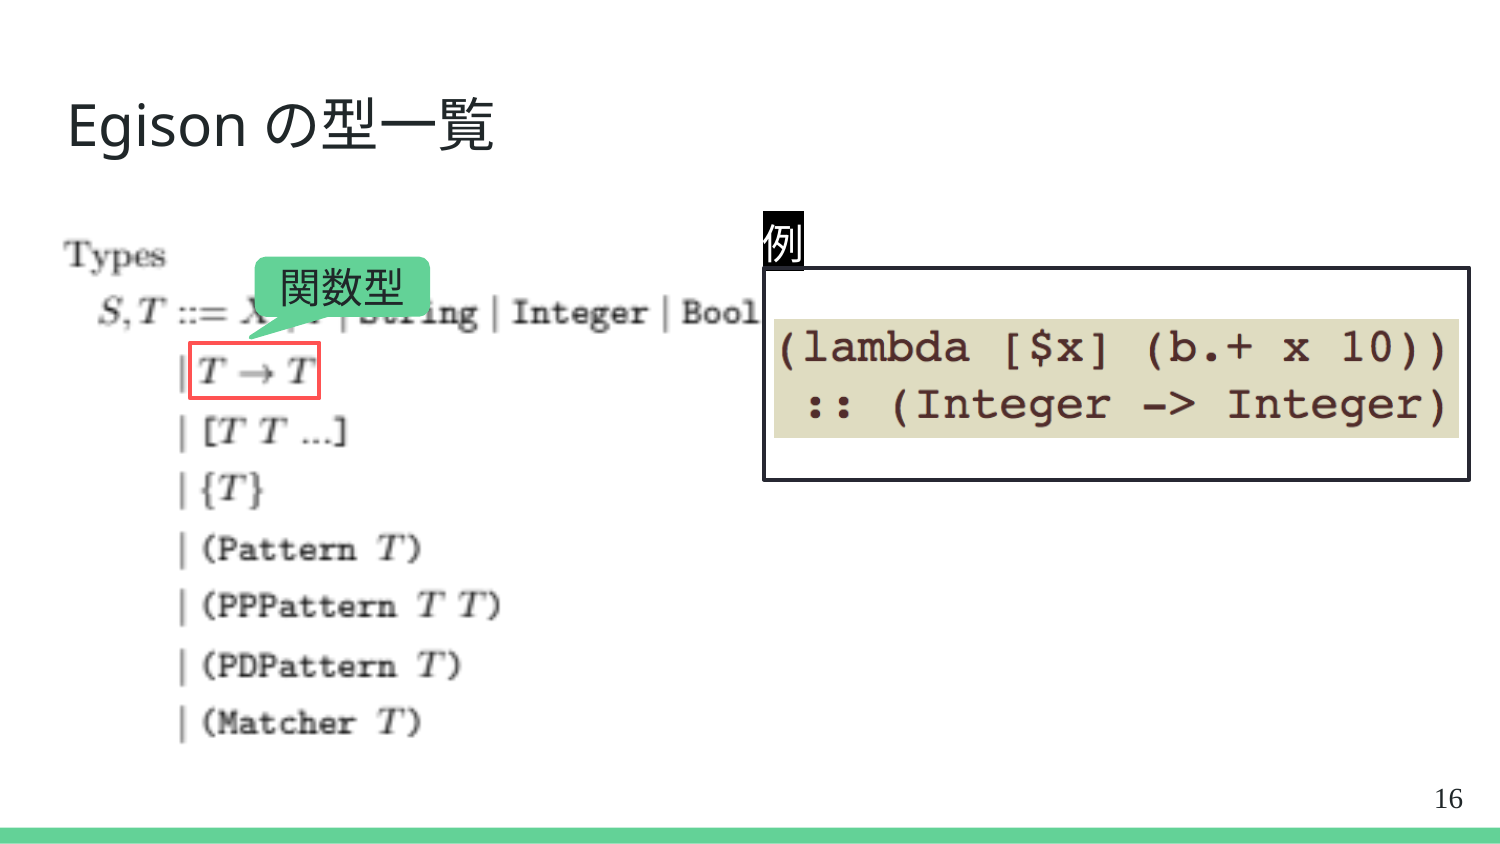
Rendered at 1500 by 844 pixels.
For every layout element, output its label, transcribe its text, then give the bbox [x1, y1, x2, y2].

text_box [774, 266, 1471, 482]
text_box 例 [747, 210, 820, 266]
title Egisonの型一覧 [51, 72, 1449, 167]
slide_number 16 [1388, 764, 1479, 830]
picture [774, 319, 1459, 439]
picture [54, 233, 769, 751]
